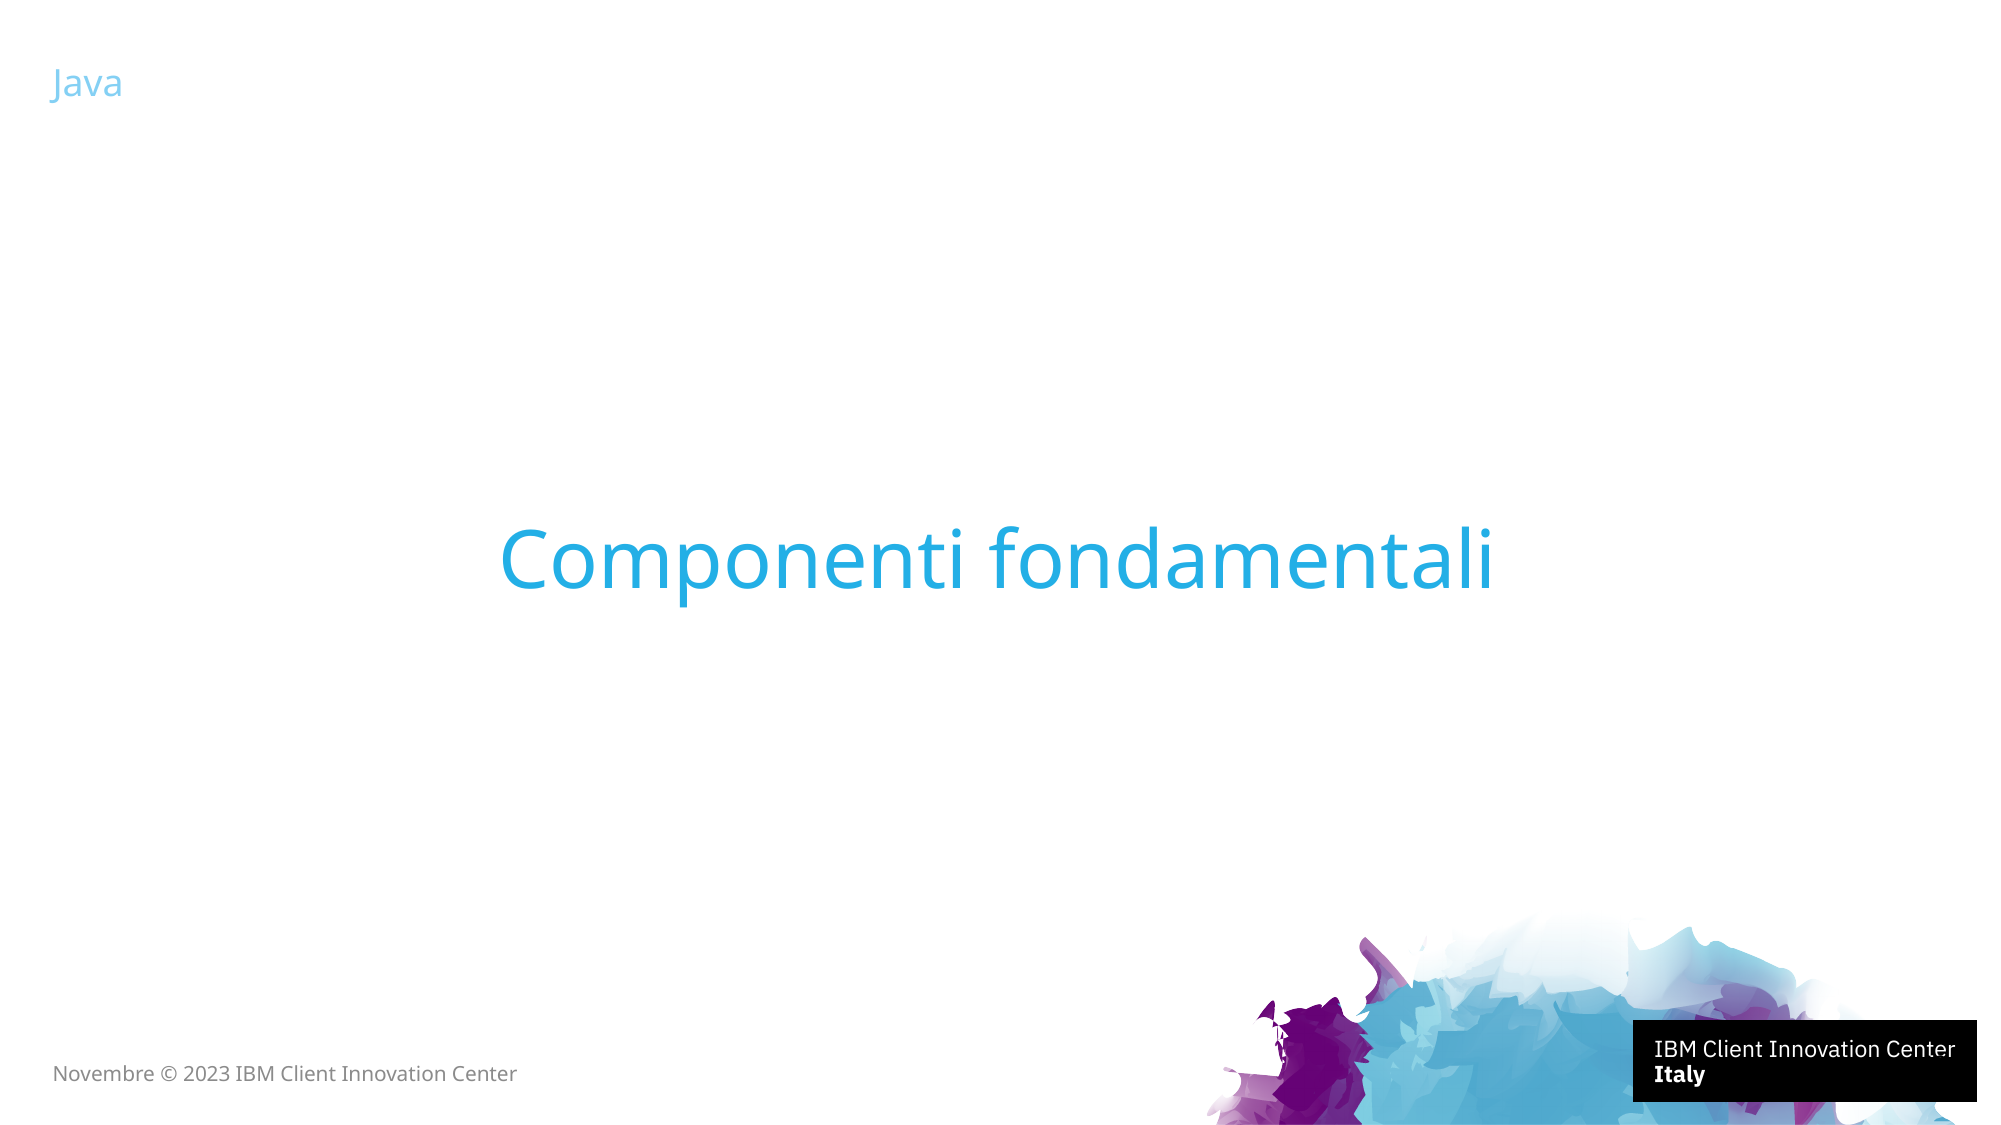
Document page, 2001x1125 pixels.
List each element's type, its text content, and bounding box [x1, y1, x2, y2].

list Java [37, 56, 713, 106]
picture [1166, 850, 1977, 1125]
title Componenti fondamentali [483, 510, 1517, 615]
footer Novembre © 2023 IBM Client Innovation Center [37, 1042, 1000, 1103]
text_box 19 [1881, 1039, 1961, 1085]
